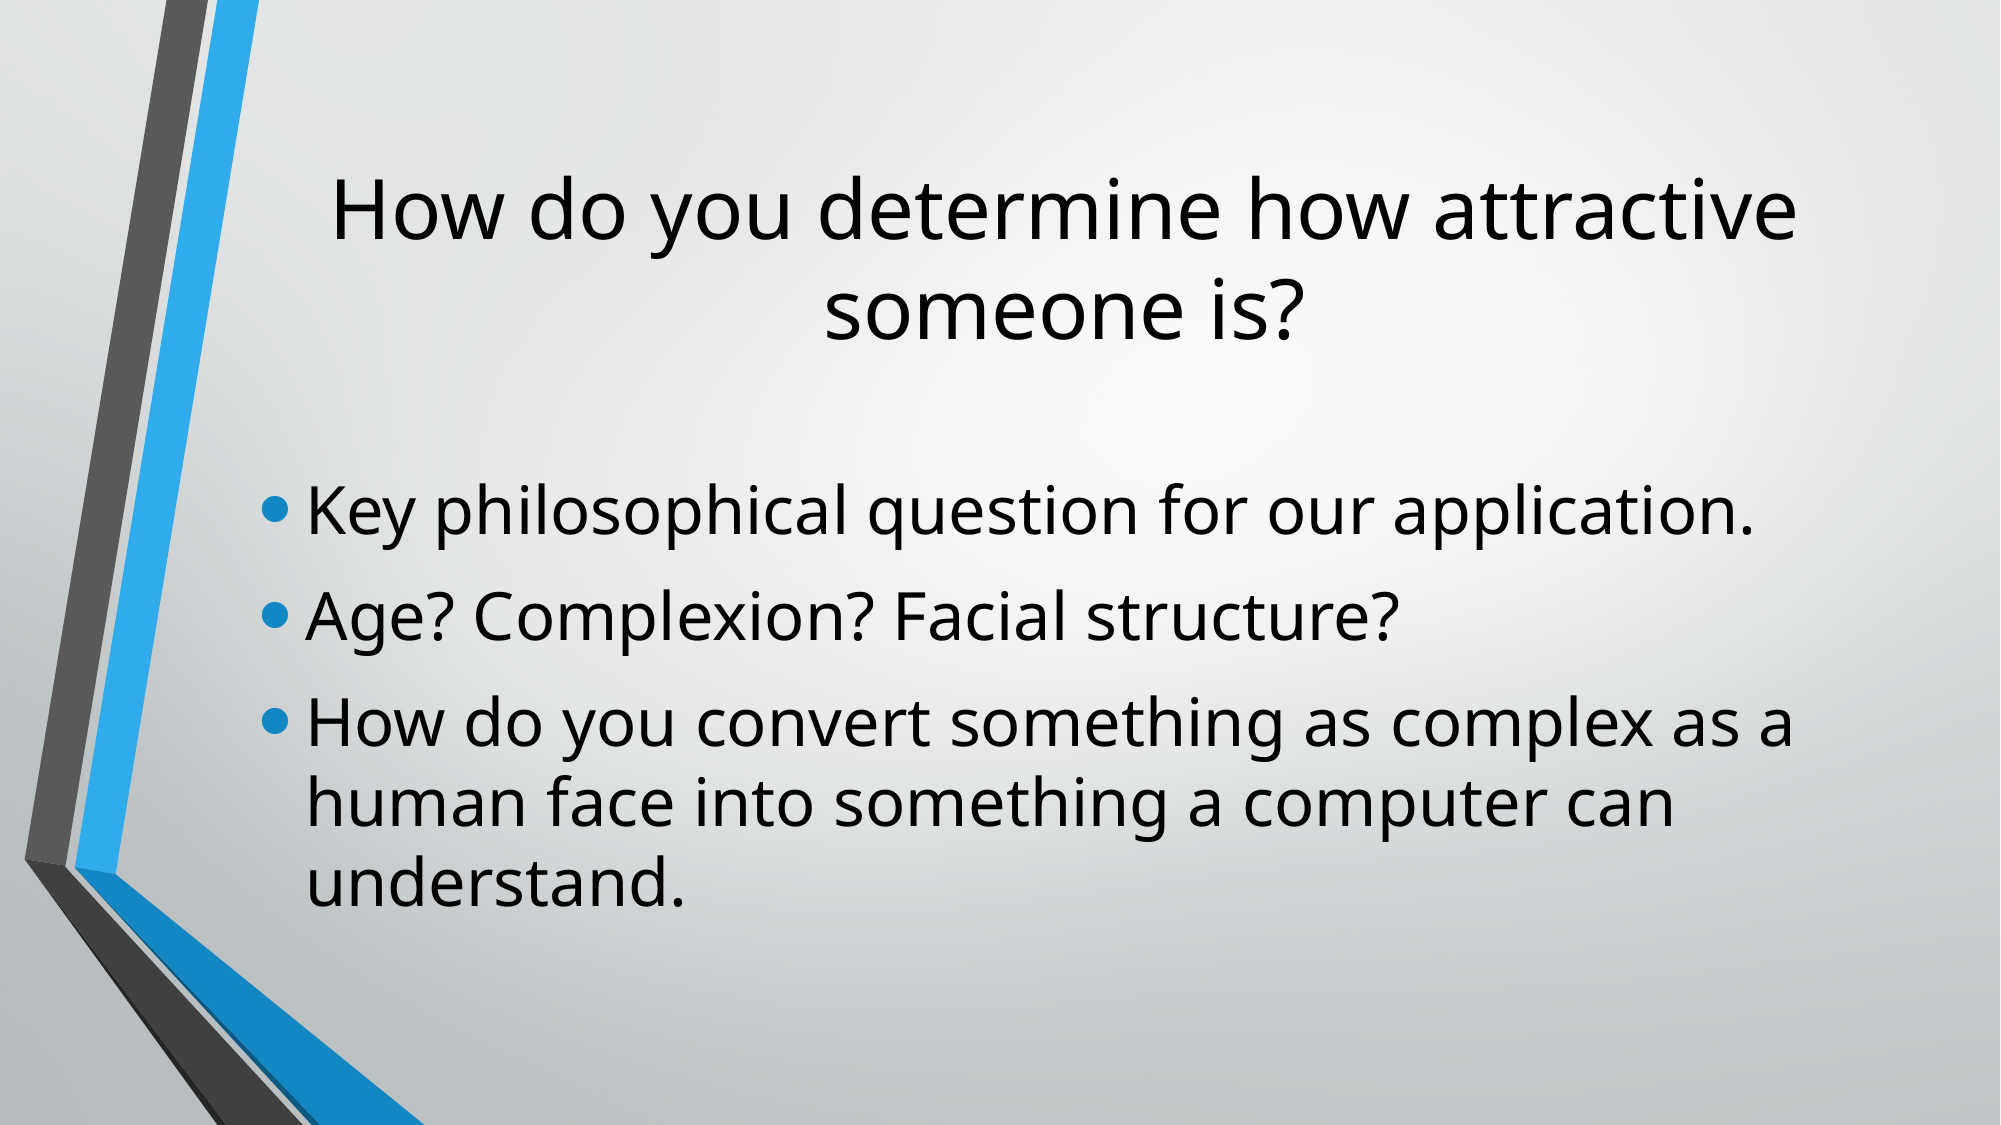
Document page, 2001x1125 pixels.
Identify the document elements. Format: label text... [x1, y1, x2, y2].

list Key philosophical question for our application. Age? Complexion? Facial structure? How do you convert something as complex as a human face into something a computer can understand. [243, 437, 1887, 950]
title How do you determine how attractive someone is? [243, 112, 1887, 400]
